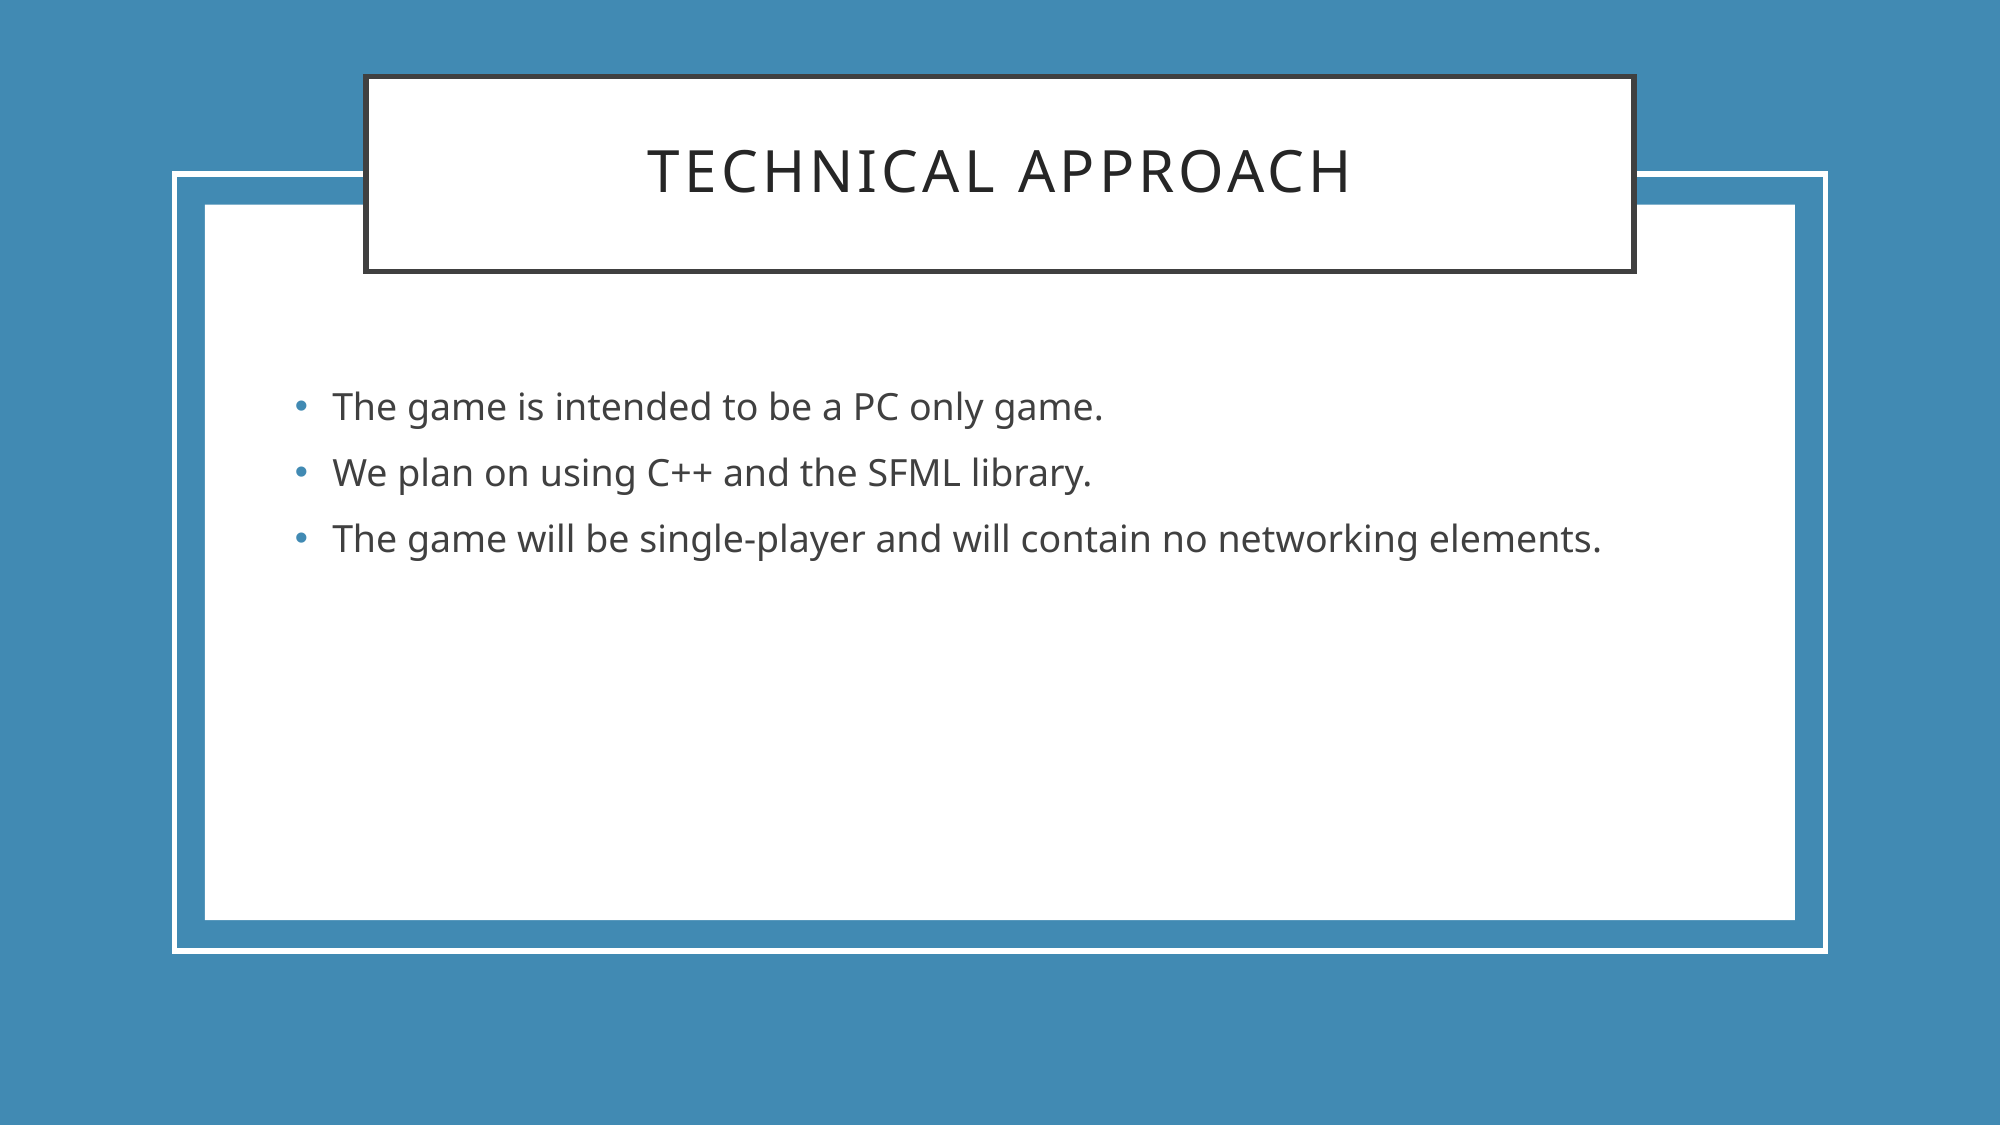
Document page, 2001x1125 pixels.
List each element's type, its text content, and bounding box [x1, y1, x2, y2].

title Technical approach [363, 74, 1637, 274]
text_box [0, 0, 2000, 1125]
list The game is intended to be a PC only game. We plan on using C++ and the SFML library. The game will be single-player and will contain no networking elements. [279, 375, 1721, 849]
text_box [173, 173, 1827, 952]
